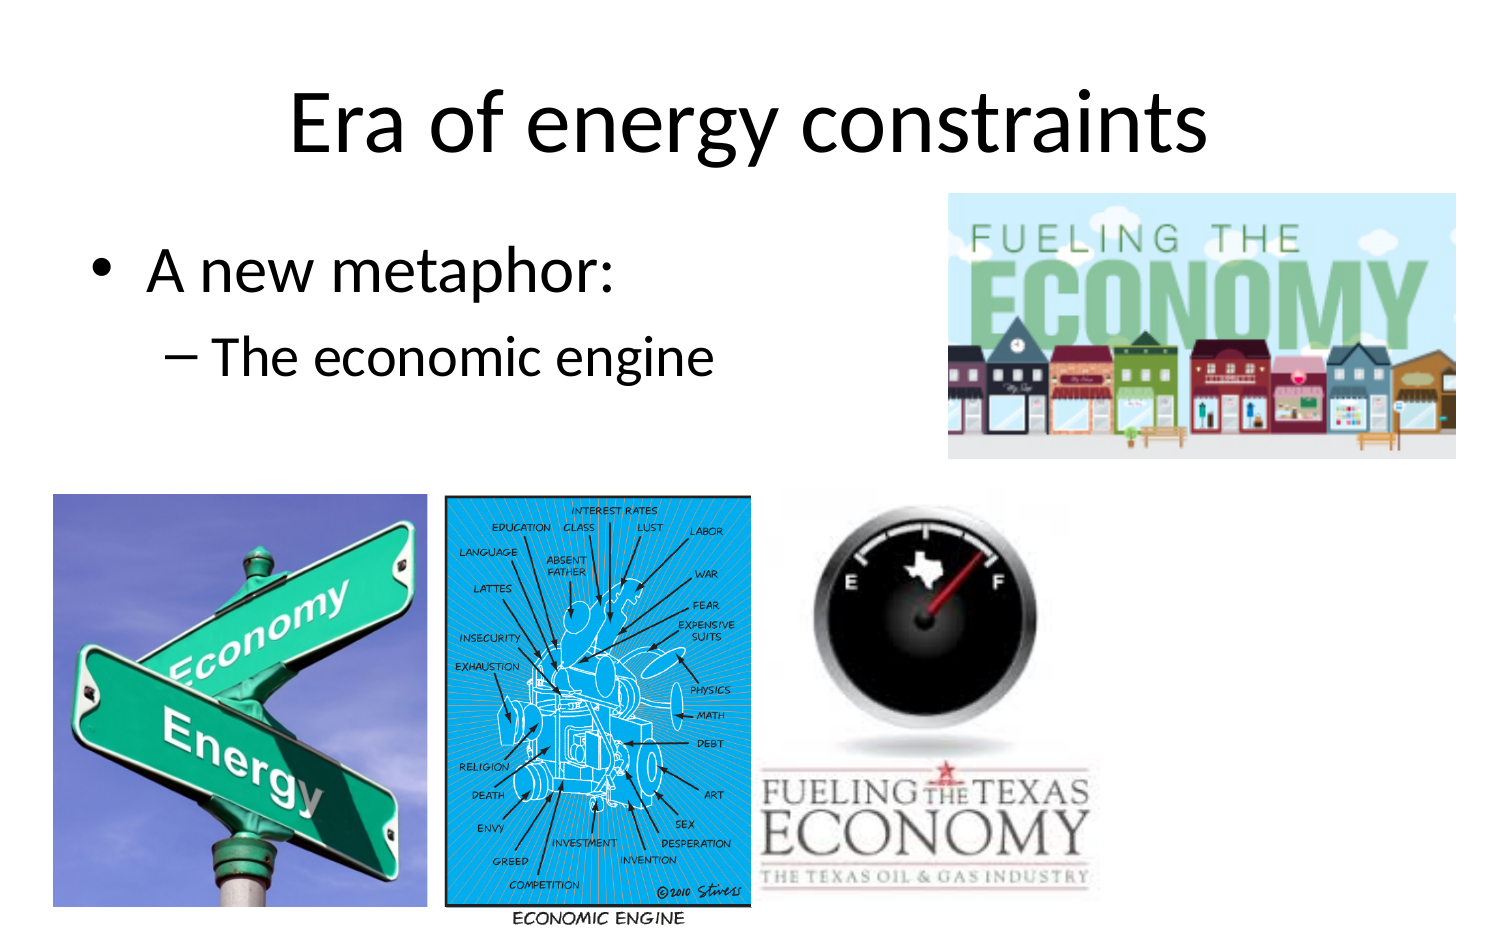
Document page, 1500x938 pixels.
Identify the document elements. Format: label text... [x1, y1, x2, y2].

title Era of energy constraints [75, 37, 1425, 194]
picture [948, 193, 1456, 459]
picture [52, 494, 428, 907]
picture [443, 489, 1100, 938]
list A new metaphor: The economic engine [75, 218, 1425, 838]
